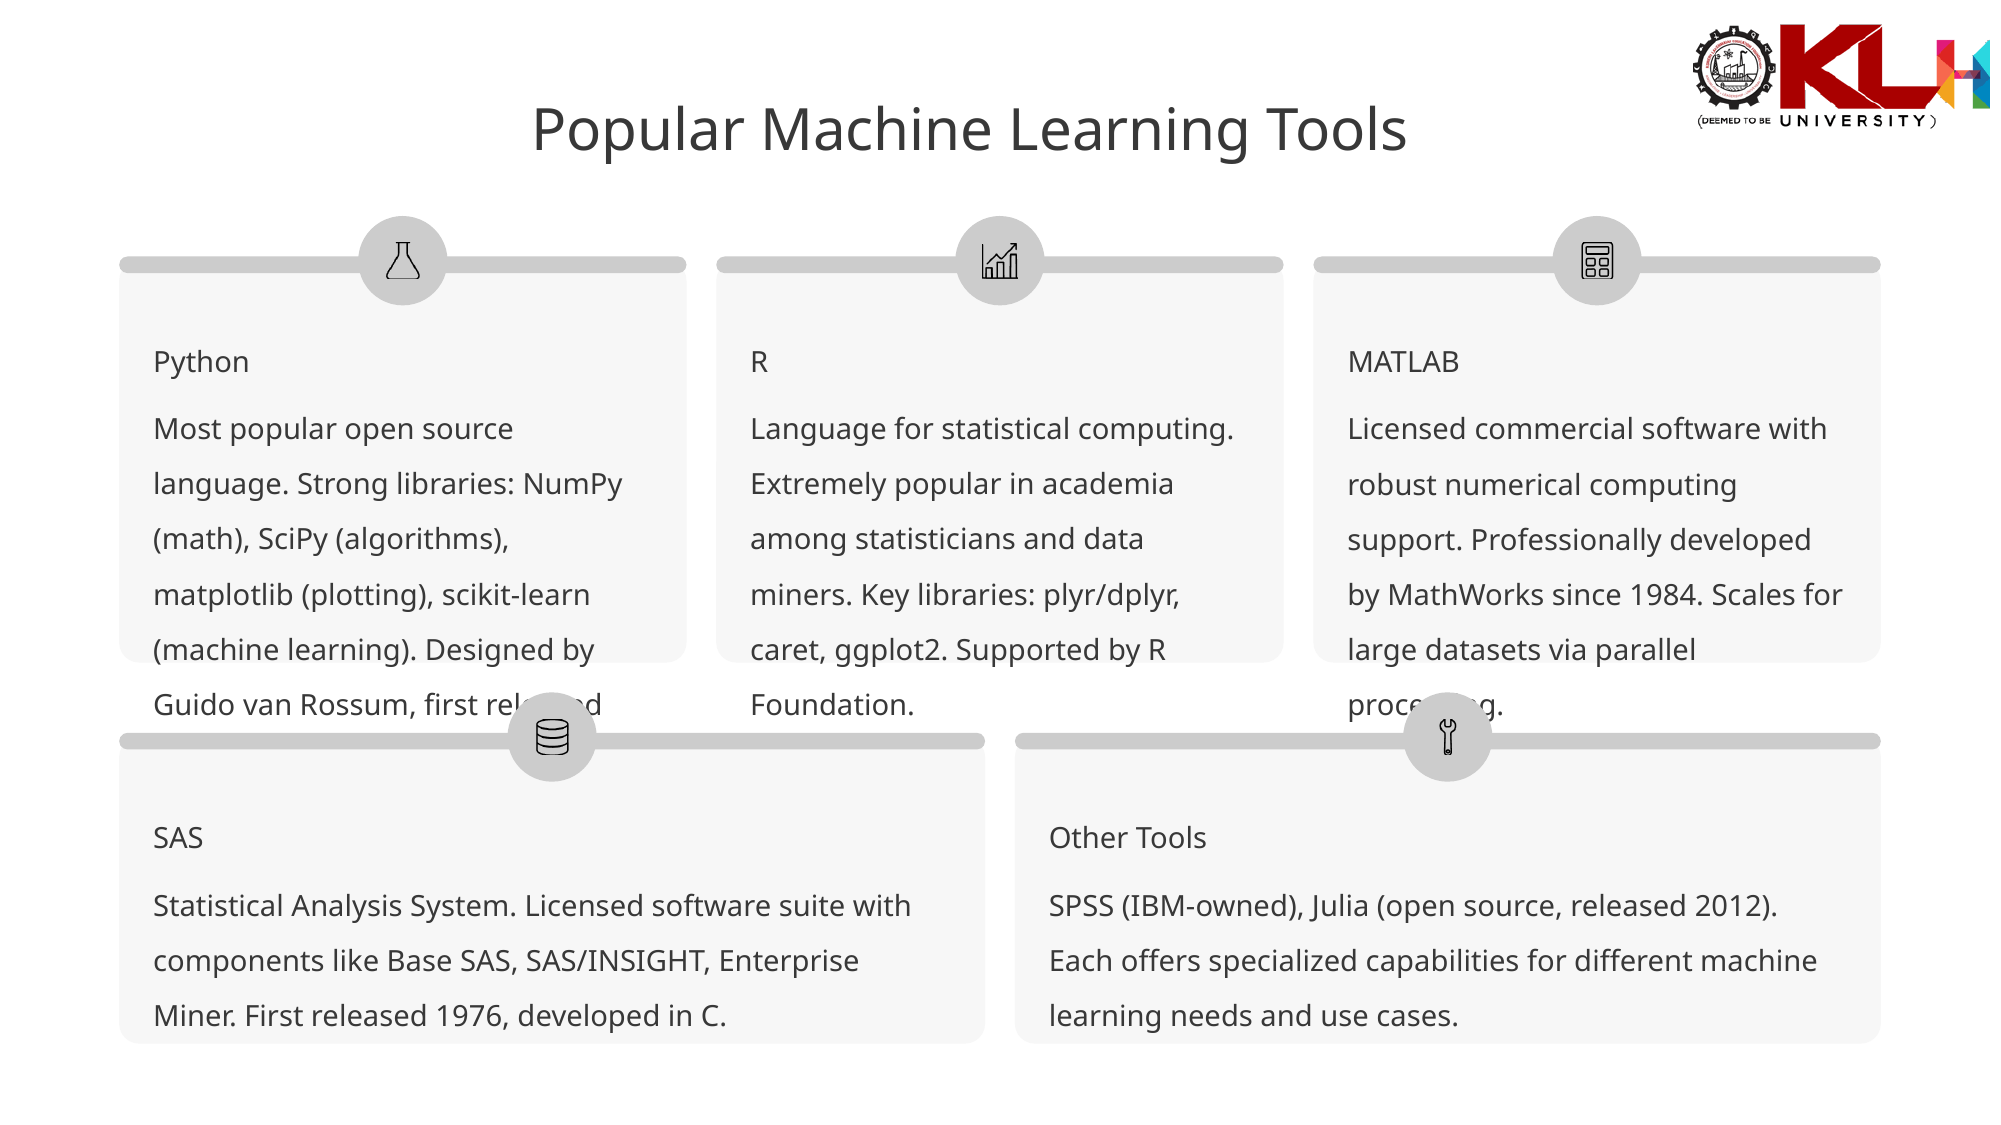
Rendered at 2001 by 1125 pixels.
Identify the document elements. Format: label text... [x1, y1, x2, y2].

text_box R [750, 335, 1049, 373]
text_box [1491, 732, 1881, 750]
text_box [119, 732, 509, 750]
text_box [1014, 748, 1881, 1044]
picture [981, 242, 1019, 279]
text_box Licensed commercial software with robust numerical computing support. Professionally developed by MathWorks since 1984. Scales for large datasets via parallel processing. [1347, 390, 1847, 581]
text_box [446, 256, 687, 274]
text_box [1552, 215, 1642, 306]
text_box [507, 692, 597, 782]
text_box MATLAB [1347, 335, 1646, 373]
text_box Most popular open source language. Strong libraries: NumPy (math), SciPy (algorithms), matplotlib (plotting), scikit-learn (machine learning). Designed by Guido van Rossum, first released 1991. [153, 390, 653, 629]
picture [1429, 718, 1466, 756]
picture [384, 242, 421, 279]
text_box SAS [153, 811, 452, 849]
text_box Language for statistical computing. Extremely popular in academia among statisticians and data miners. Key libraries: plyr/dplyr, caret, ggplot2. Supported by R Foundation. [750, 390, 1250, 629]
text_box Python [153, 335, 452, 373]
text_box [358, 215, 448, 306]
text_box [1043, 256, 1284, 274]
picture [1686, 0, 2000, 165]
text_box [119, 748, 986, 1044]
text_box SPSS (IBM-owned), Julia (open source, released 2012). Each offers specialized capabilities for different machine learning needs and use cases. [1048, 866, 1847, 1010]
text_box [1403, 692, 1493, 782]
text_box Other Tools [1048, 811, 1347, 849]
text_box Popular Machine Learning Tools [253, 75, 1687, 180]
text_box [1014, 732, 1404, 750]
text_box [1313, 271, 1881, 663]
text_box [716, 256, 957, 274]
text_box [716, 271, 1284, 663]
text_box [596, 732, 986, 750]
text_box [1641, 256, 1881, 274]
text_box [955, 215, 1045, 306]
picture [534, 718, 571, 756]
picture [1578, 242, 1616, 279]
text_box [1313, 256, 1554, 274]
text_box Statistical Analysis System. Licensed software suite with components like Base SAS, SAS/INSIGHT, Enterprise Miner. First released 1976, developed in C. [153, 866, 952, 1010]
text_box [119, 256, 359, 274]
text_box [119, 271, 687, 663]
